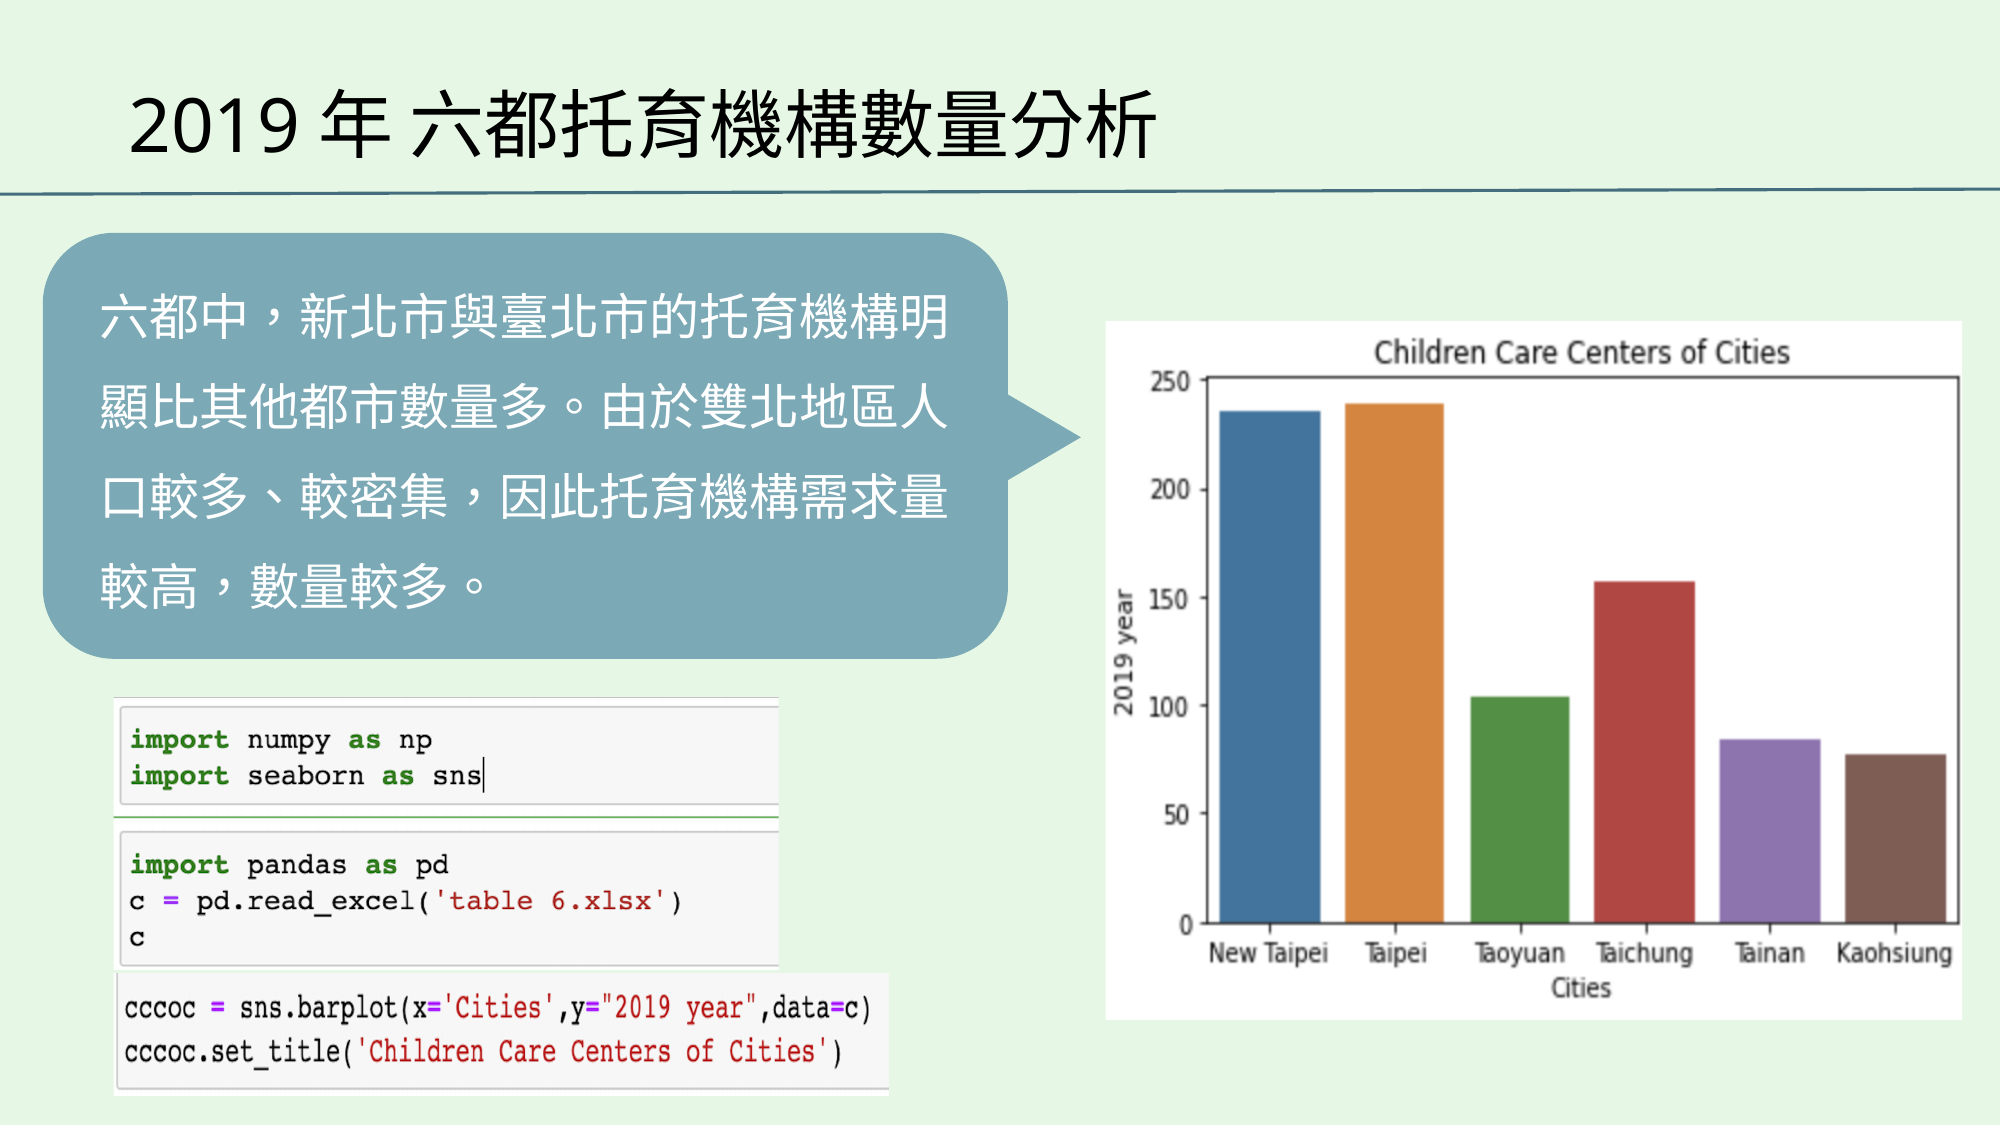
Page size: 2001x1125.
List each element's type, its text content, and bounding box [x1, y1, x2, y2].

text_box [1006, 392, 1083, 482]
picture [113, 697, 779, 971]
text_box 六都中，新北市與臺北市的托育機構明顯比其他都市數量多。由於雙北地區人口較多、較密集，因此托育機構需求量較高，數量較多。 [84, 240, 980, 631]
text_box 2019年 六都托育機構數量分析 [113, 69, 1233, 175]
picture [1105, 321, 1963, 1020]
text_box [0, 189, 2000, 195]
text_box [41, 231, 1009, 660]
picture [113, 973, 889, 1096]
